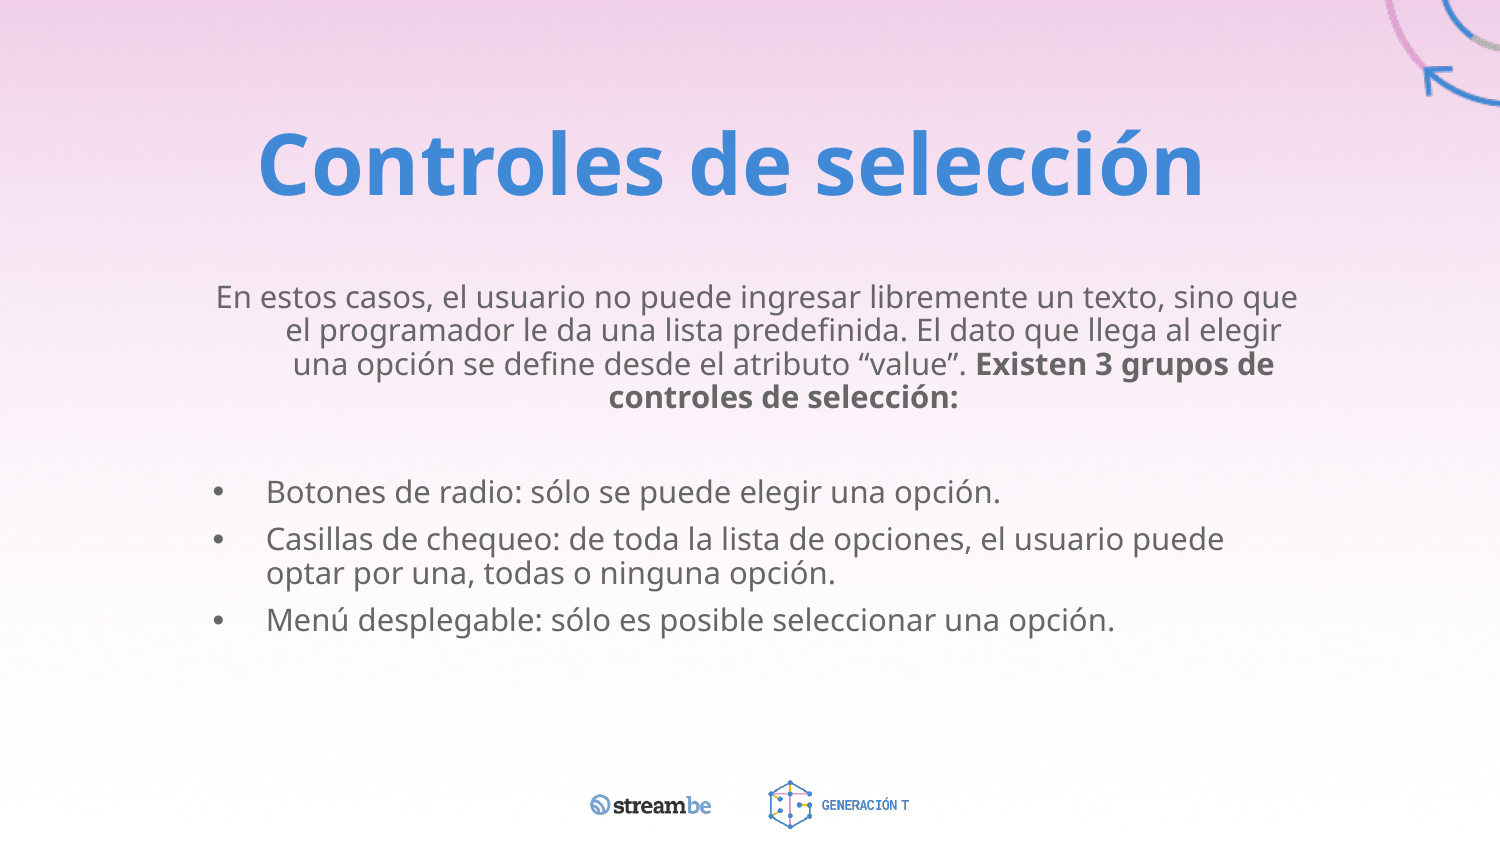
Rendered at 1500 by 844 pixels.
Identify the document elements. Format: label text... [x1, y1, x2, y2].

title Controles de selección [169, 79, 1295, 220]
subtitle En estos casos, el usuario no puede ingresar libremente un texto, sino que el programador le da una lista predefinida. El dato que llega al elegir una opción se define desde el atributo “value”. Existen 3 grupos de controles de selección: Botones de radio: sólo se puede elegir una opción. Casillas de chequeo: de toda la lista de opciones, el usuario puede optar por una, todas o ninguna opción. Menú desplegable: sólo es posible seleccionar una opción. [187, 275, 1313, 647]
picture [0, 0, 1500, 844]
